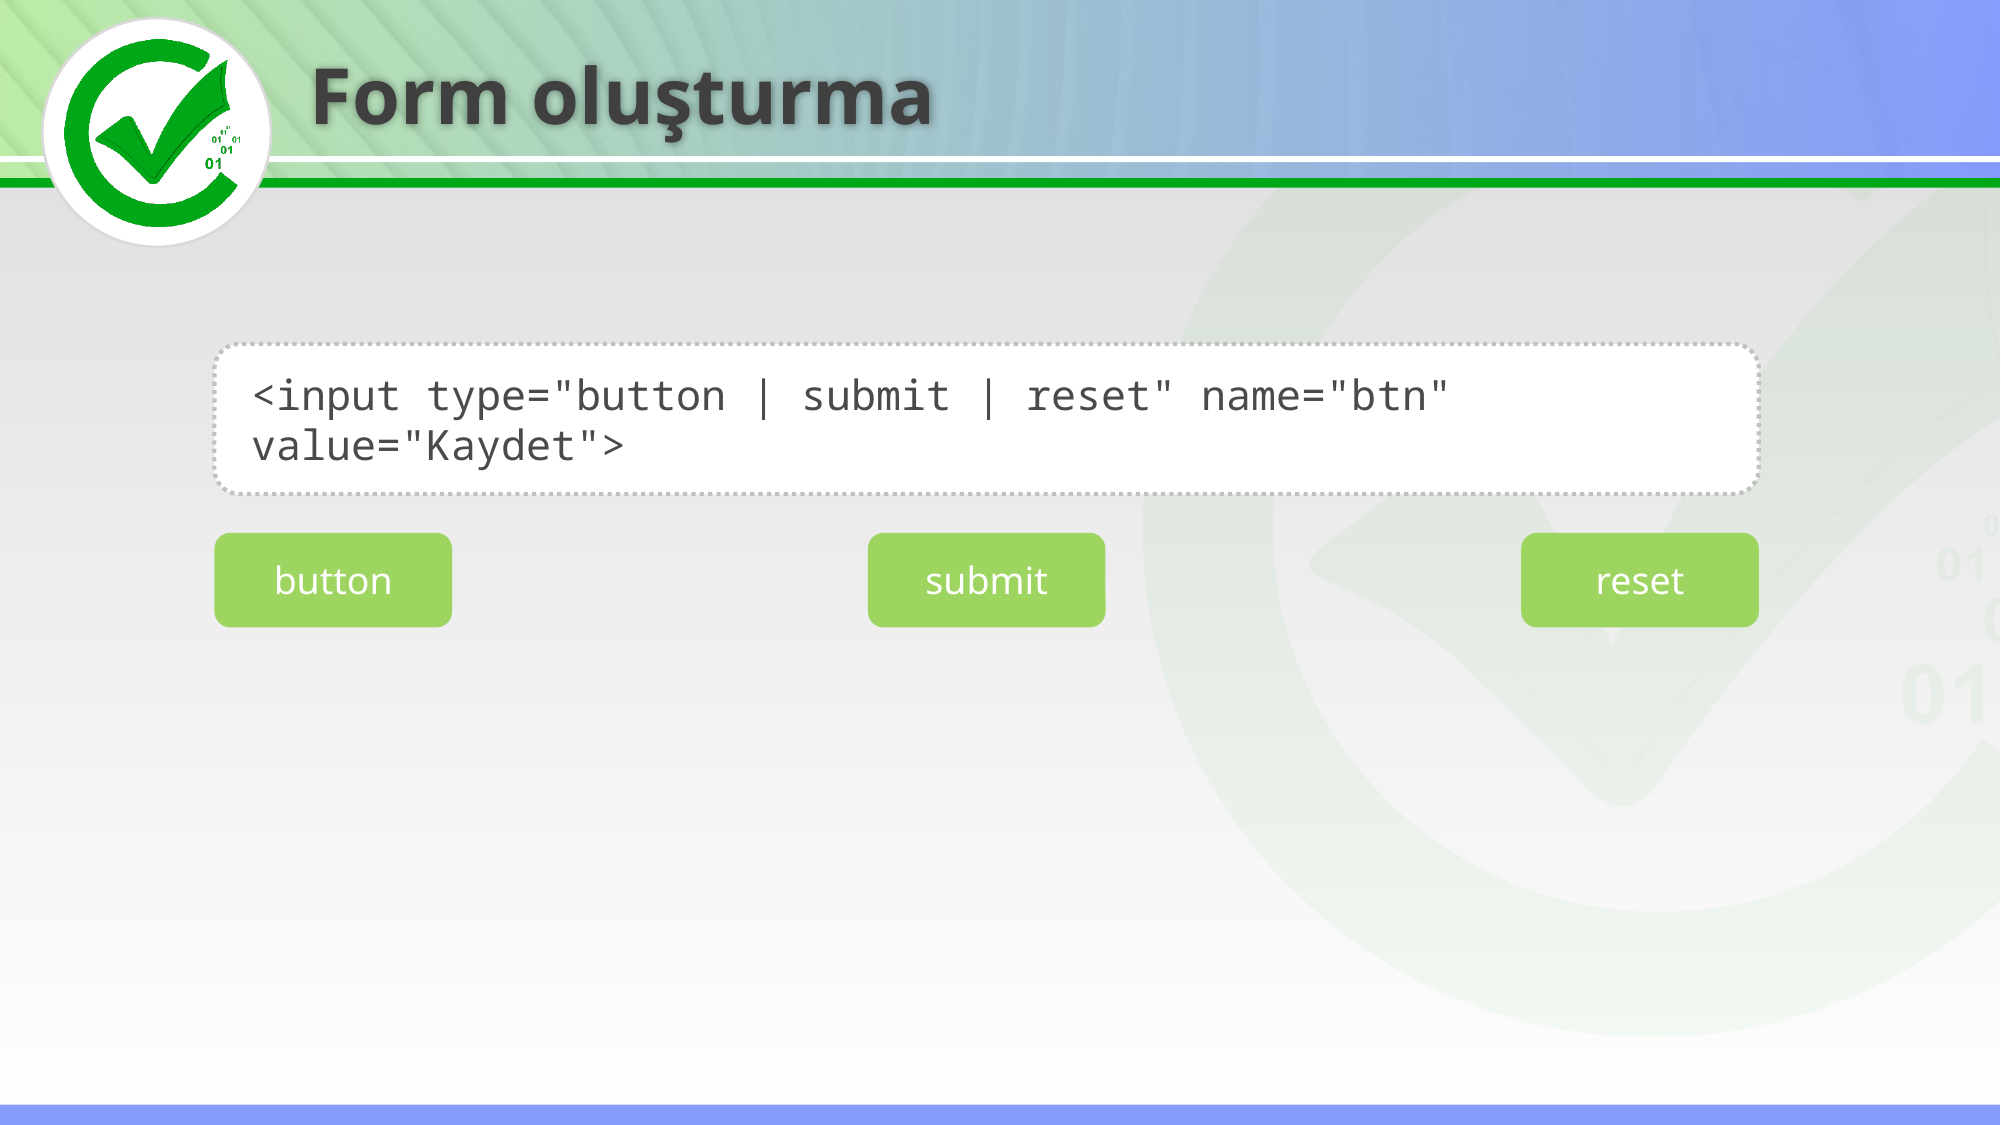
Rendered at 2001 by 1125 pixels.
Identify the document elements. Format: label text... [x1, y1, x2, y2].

text_box reset [1519, 531, 1761, 629]
list Form oluşturma [294, 39, 1936, 148]
picture [0, 163, 49, 178]
text_box button [213, 531, 454, 629]
text_box <input type="button | submit | reset" name="btn" value="Kaydet"> [214, 343, 1759, 495]
picture [0, 0, 2001, 1037]
text_box submit [866, 531, 1107, 629]
